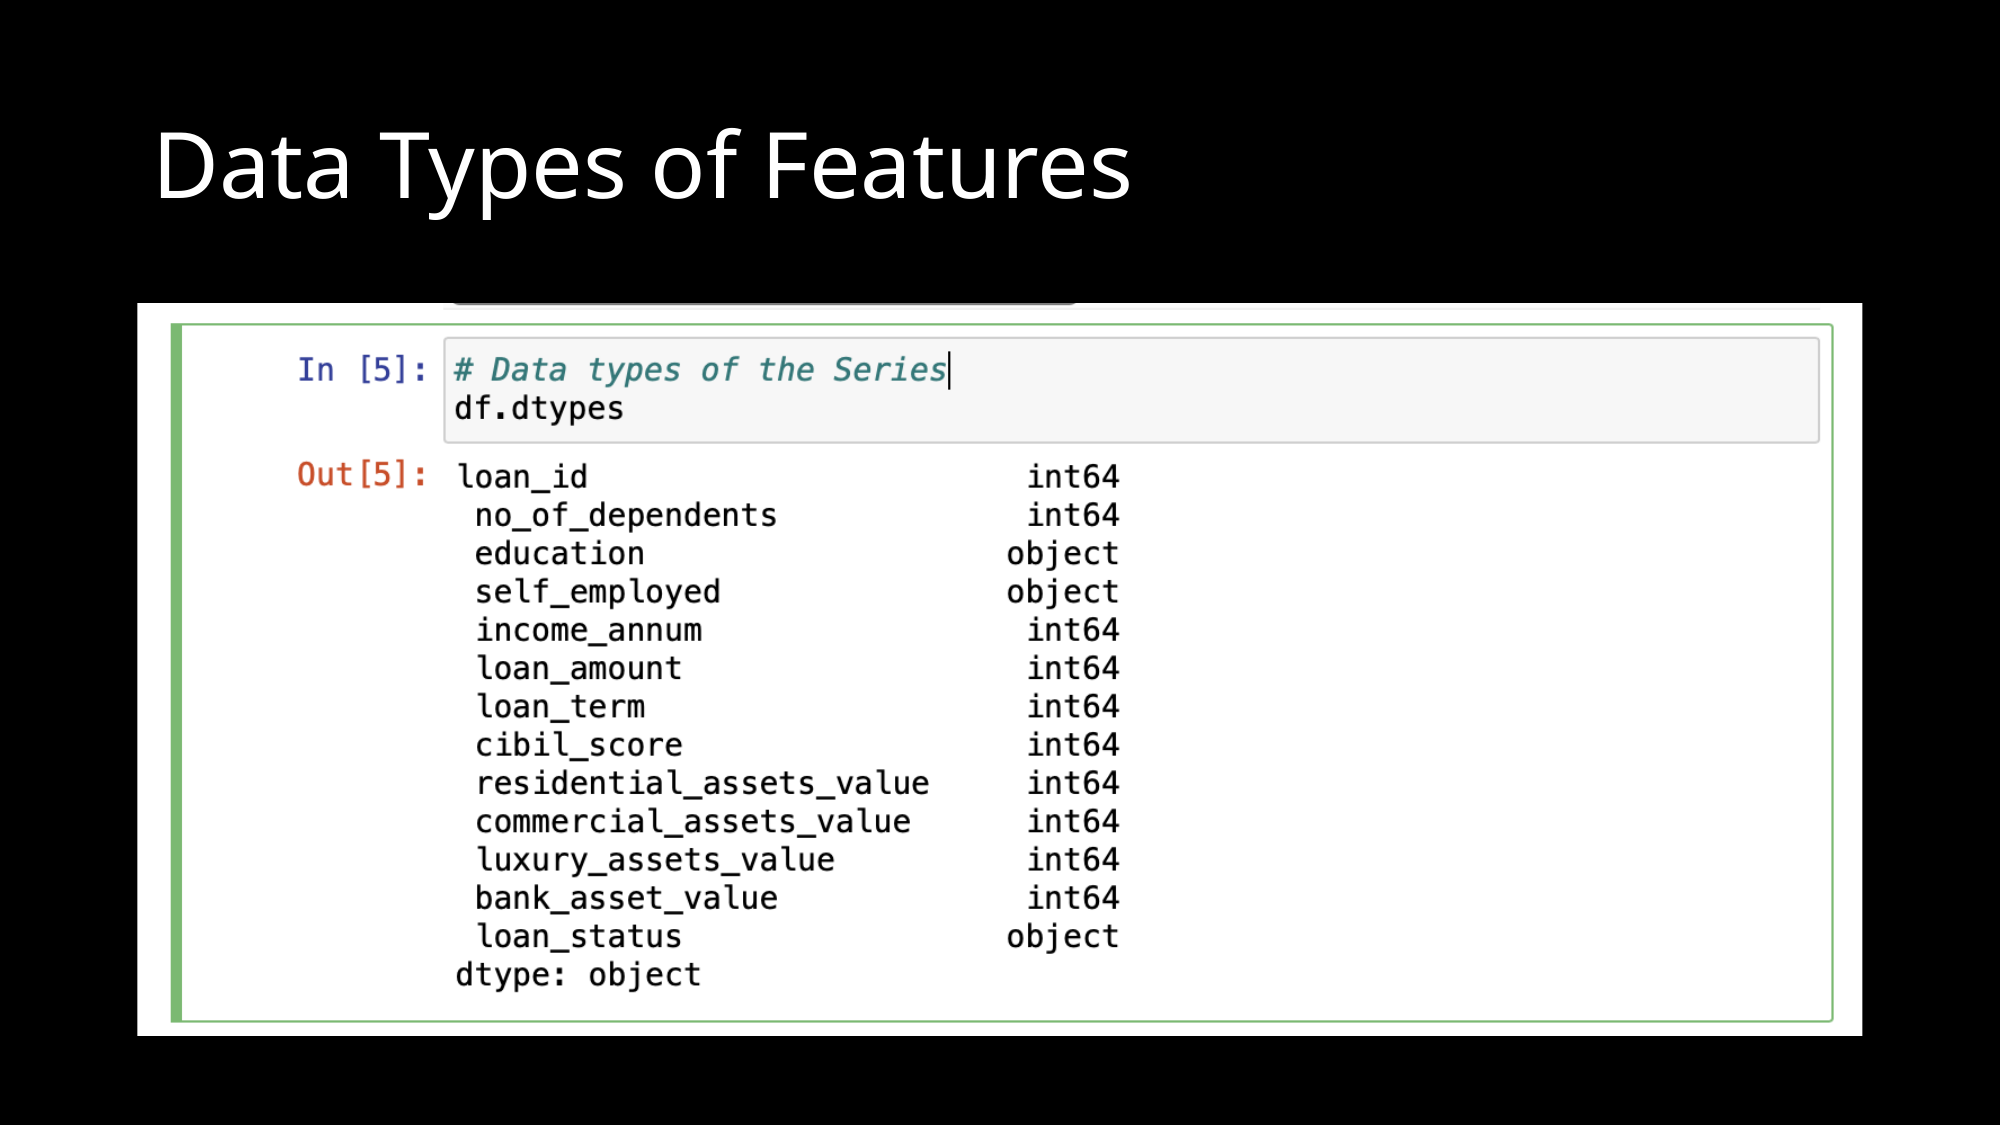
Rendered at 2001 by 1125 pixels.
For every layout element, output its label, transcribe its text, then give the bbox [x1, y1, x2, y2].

title Data Types of Features [137, 59, 1863, 278]
picture [136, 302, 1863, 1036]
